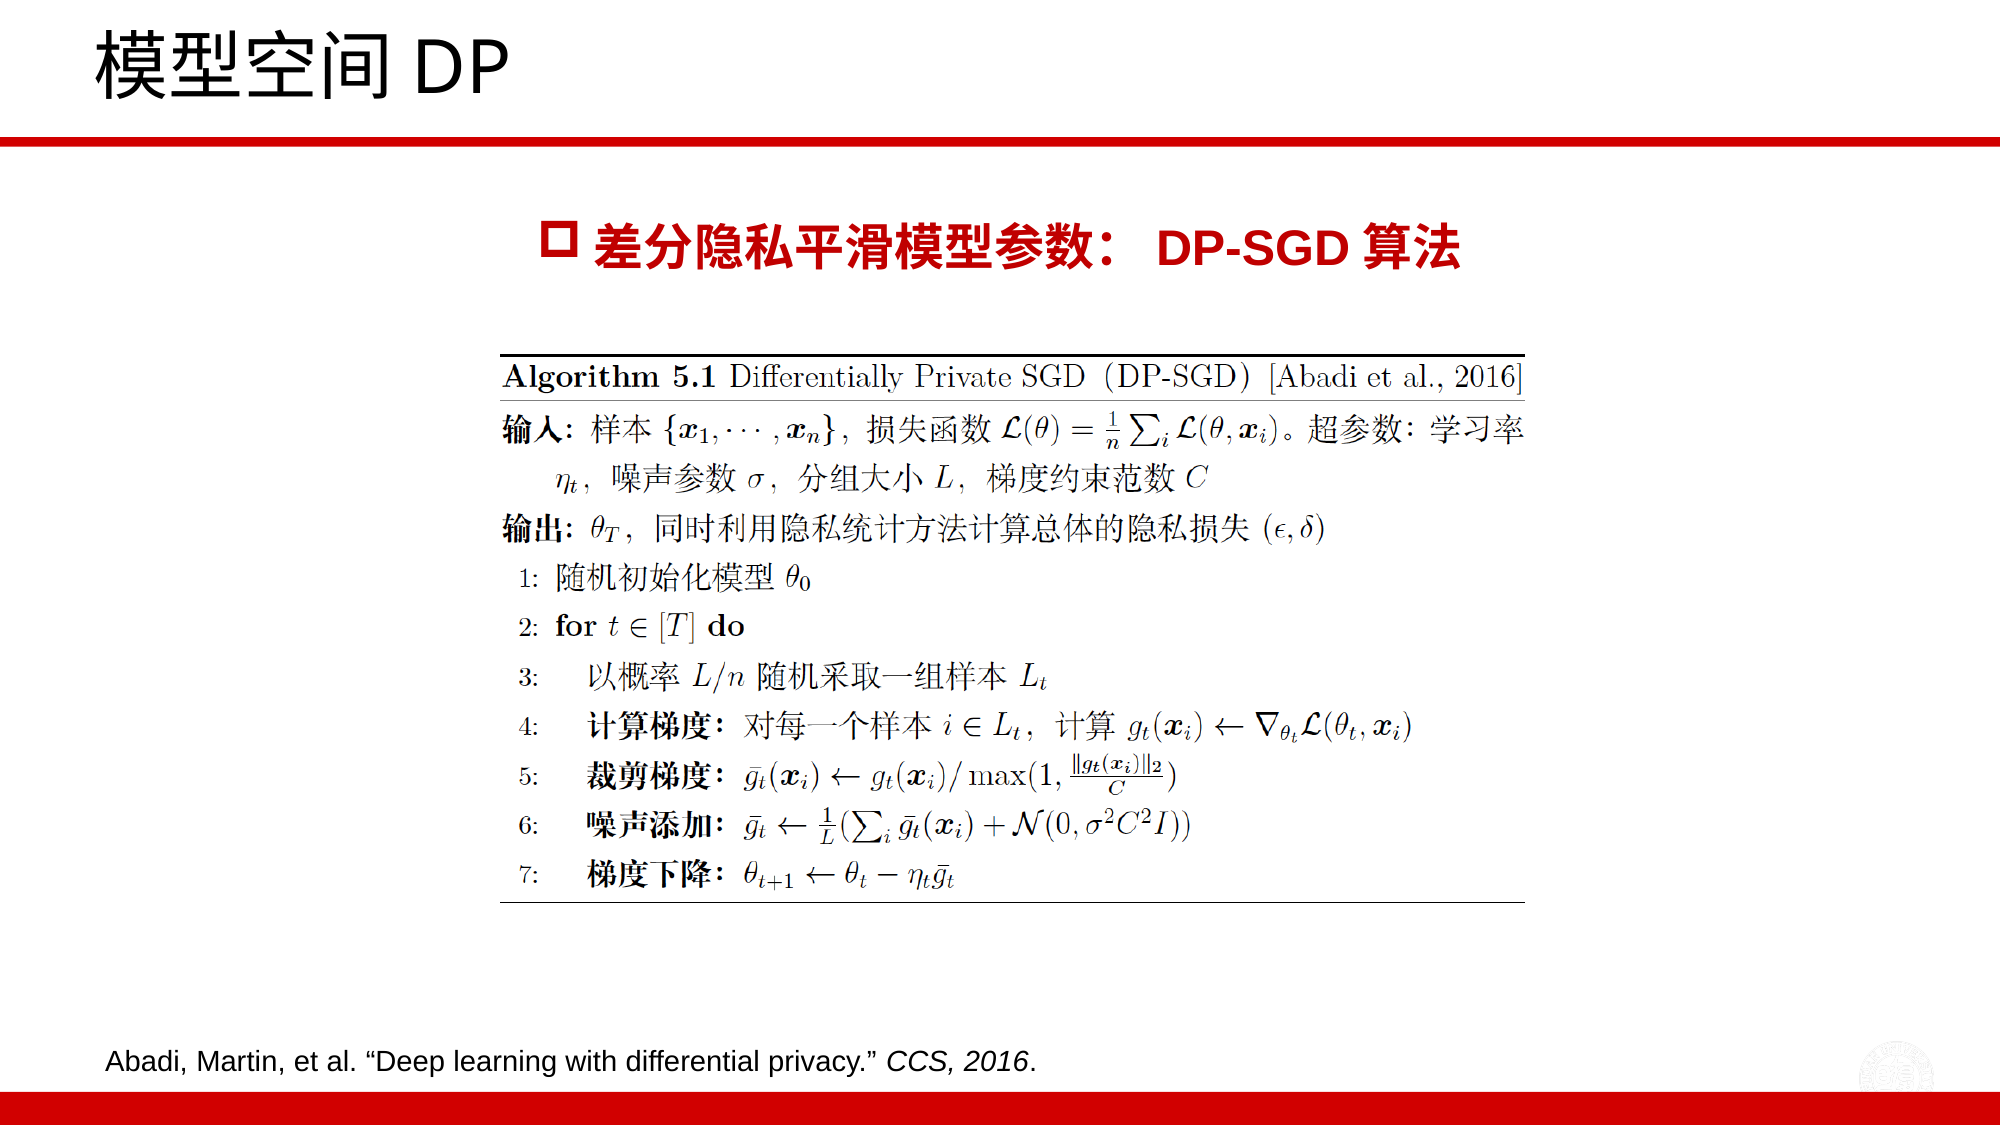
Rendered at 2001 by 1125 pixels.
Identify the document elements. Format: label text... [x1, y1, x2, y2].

picture [456, 326, 1544, 917]
title 模型空间DP [78, 21, 1520, 116]
text_box 差分隐私平滑模型参数：DP-SGD算法 [522, 208, 1477, 283]
text_box Abadi, Martin, et al. “Deep learning with differential privacy.” CCS, 2016. [90, 1034, 1489, 1085]
